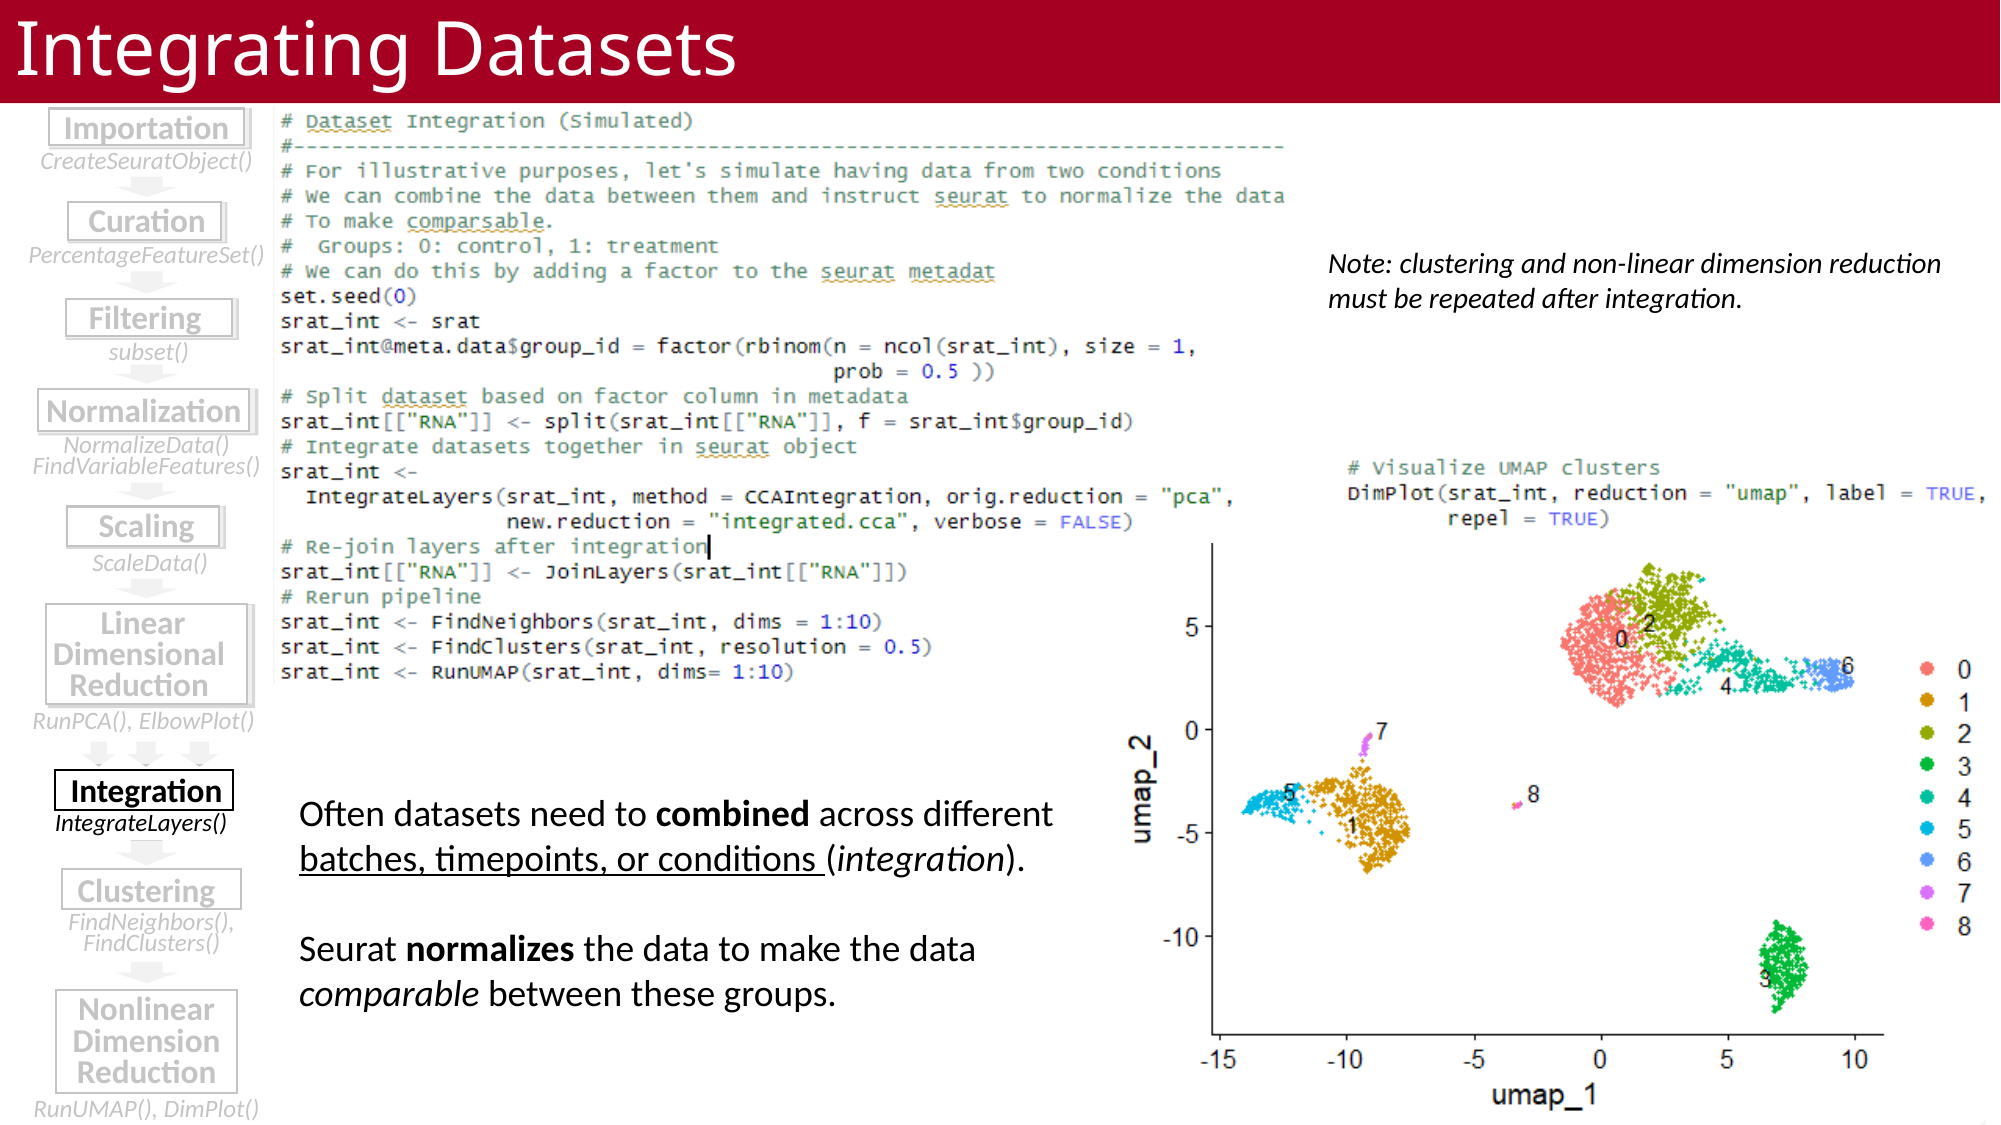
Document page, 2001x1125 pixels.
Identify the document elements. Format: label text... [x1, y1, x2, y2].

picture [1343, 456, 2000, 538]
text_box Often datasets need to combined across different batches, timepoints, or conditions (integration). Seurat normalizes the data to make the data comparable between these groups. [284, 781, 1128, 1022]
picture [273, 106, 1986, 1125]
text_box Note: clustering and non-linear dimension reduction must be repeated after integration. [1313, 236, 1958, 322]
title Integrating Datasets [0, 0, 2000, 104]
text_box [0, 106, 274, 1125]
